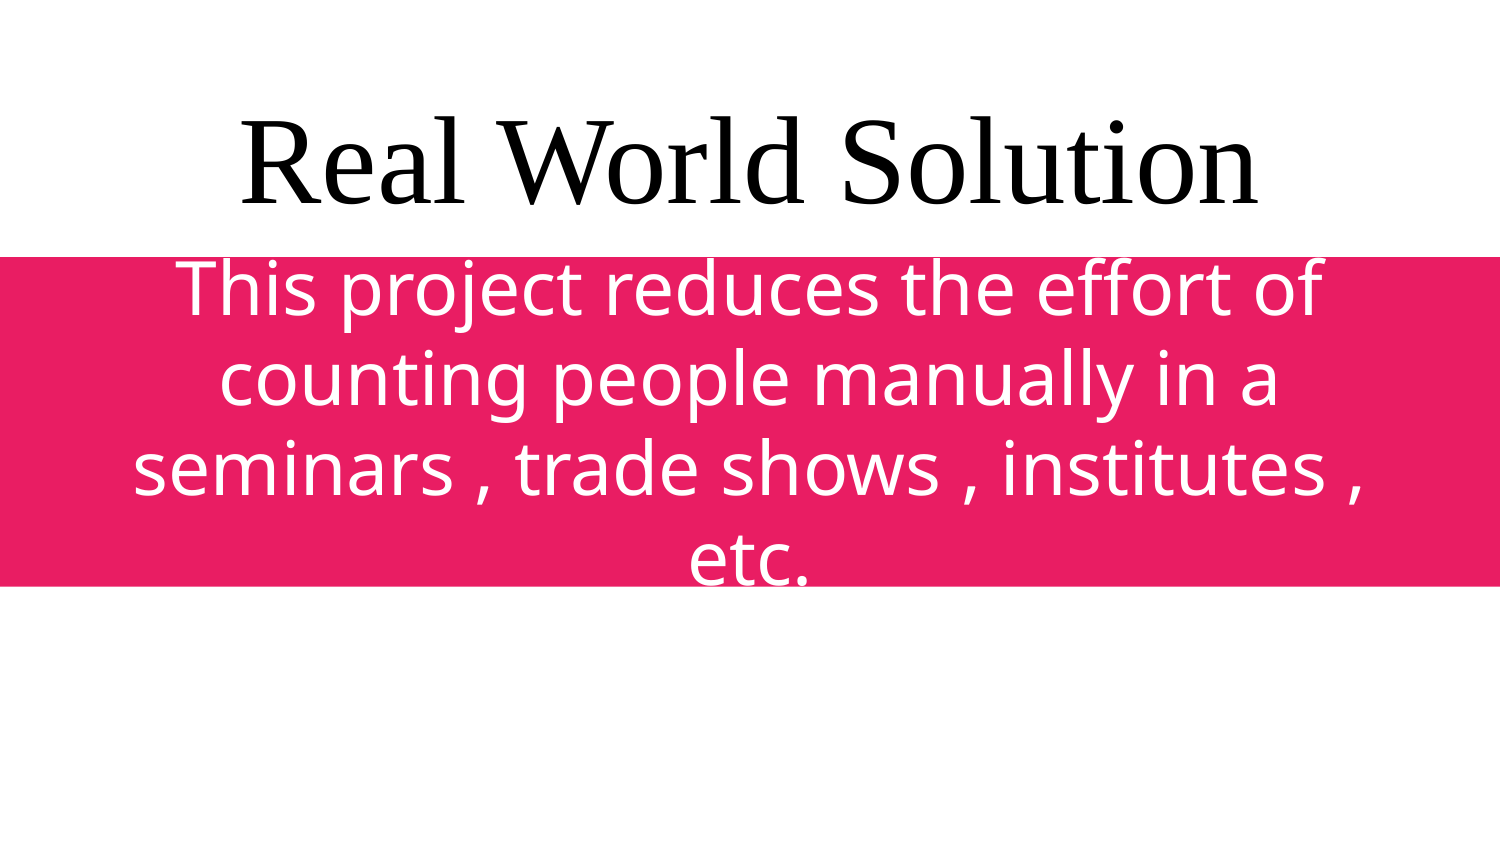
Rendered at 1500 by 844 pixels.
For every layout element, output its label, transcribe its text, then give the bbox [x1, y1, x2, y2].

title This project reduces the effort of counting people manually in a seminars , trade shows , institutes , etc. [70, 211, 1430, 629]
text_box Real World Solution [57, 63, 1442, 211]
